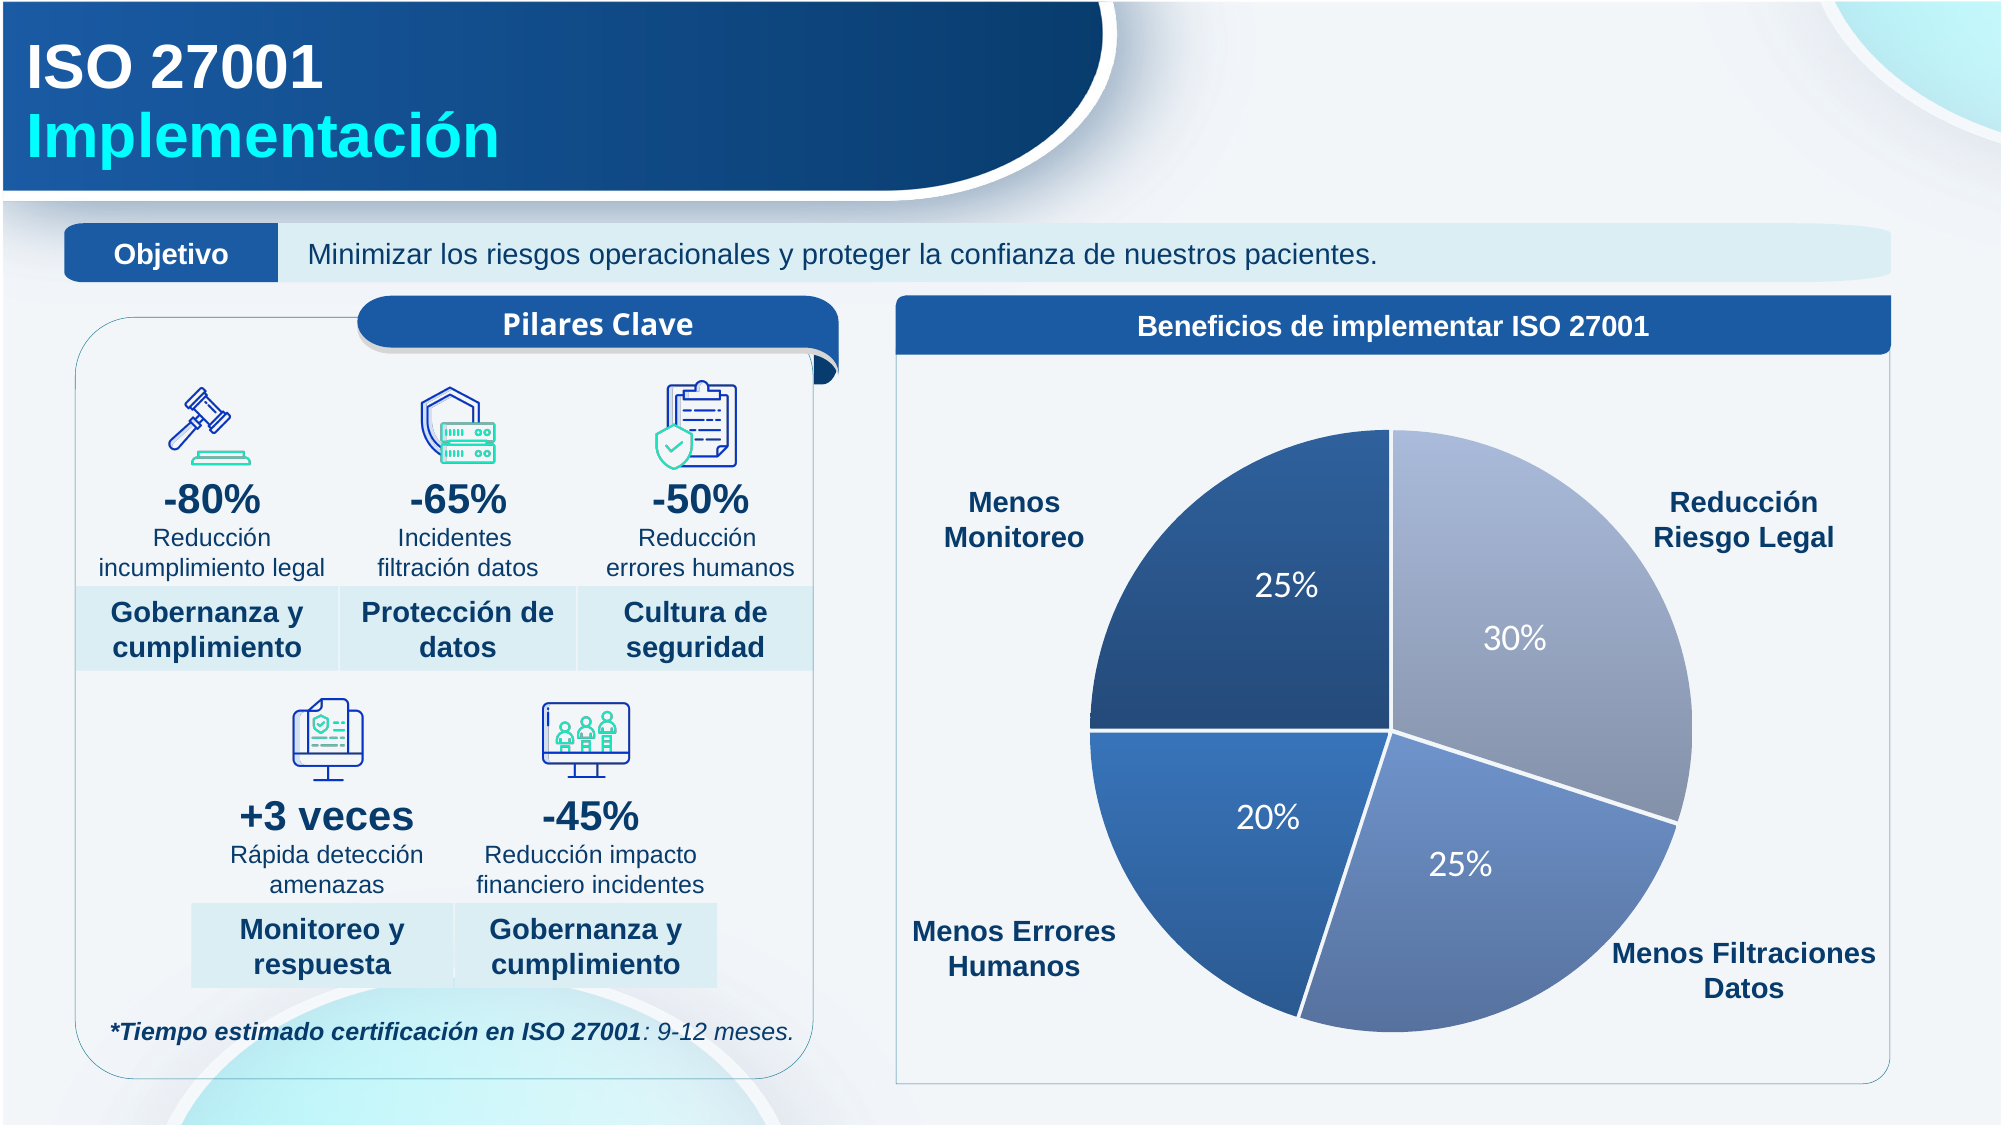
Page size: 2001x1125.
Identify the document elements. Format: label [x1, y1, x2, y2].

chart [831, 354, 1902, 1058]
picture [2, 0, 2001, 1125]
